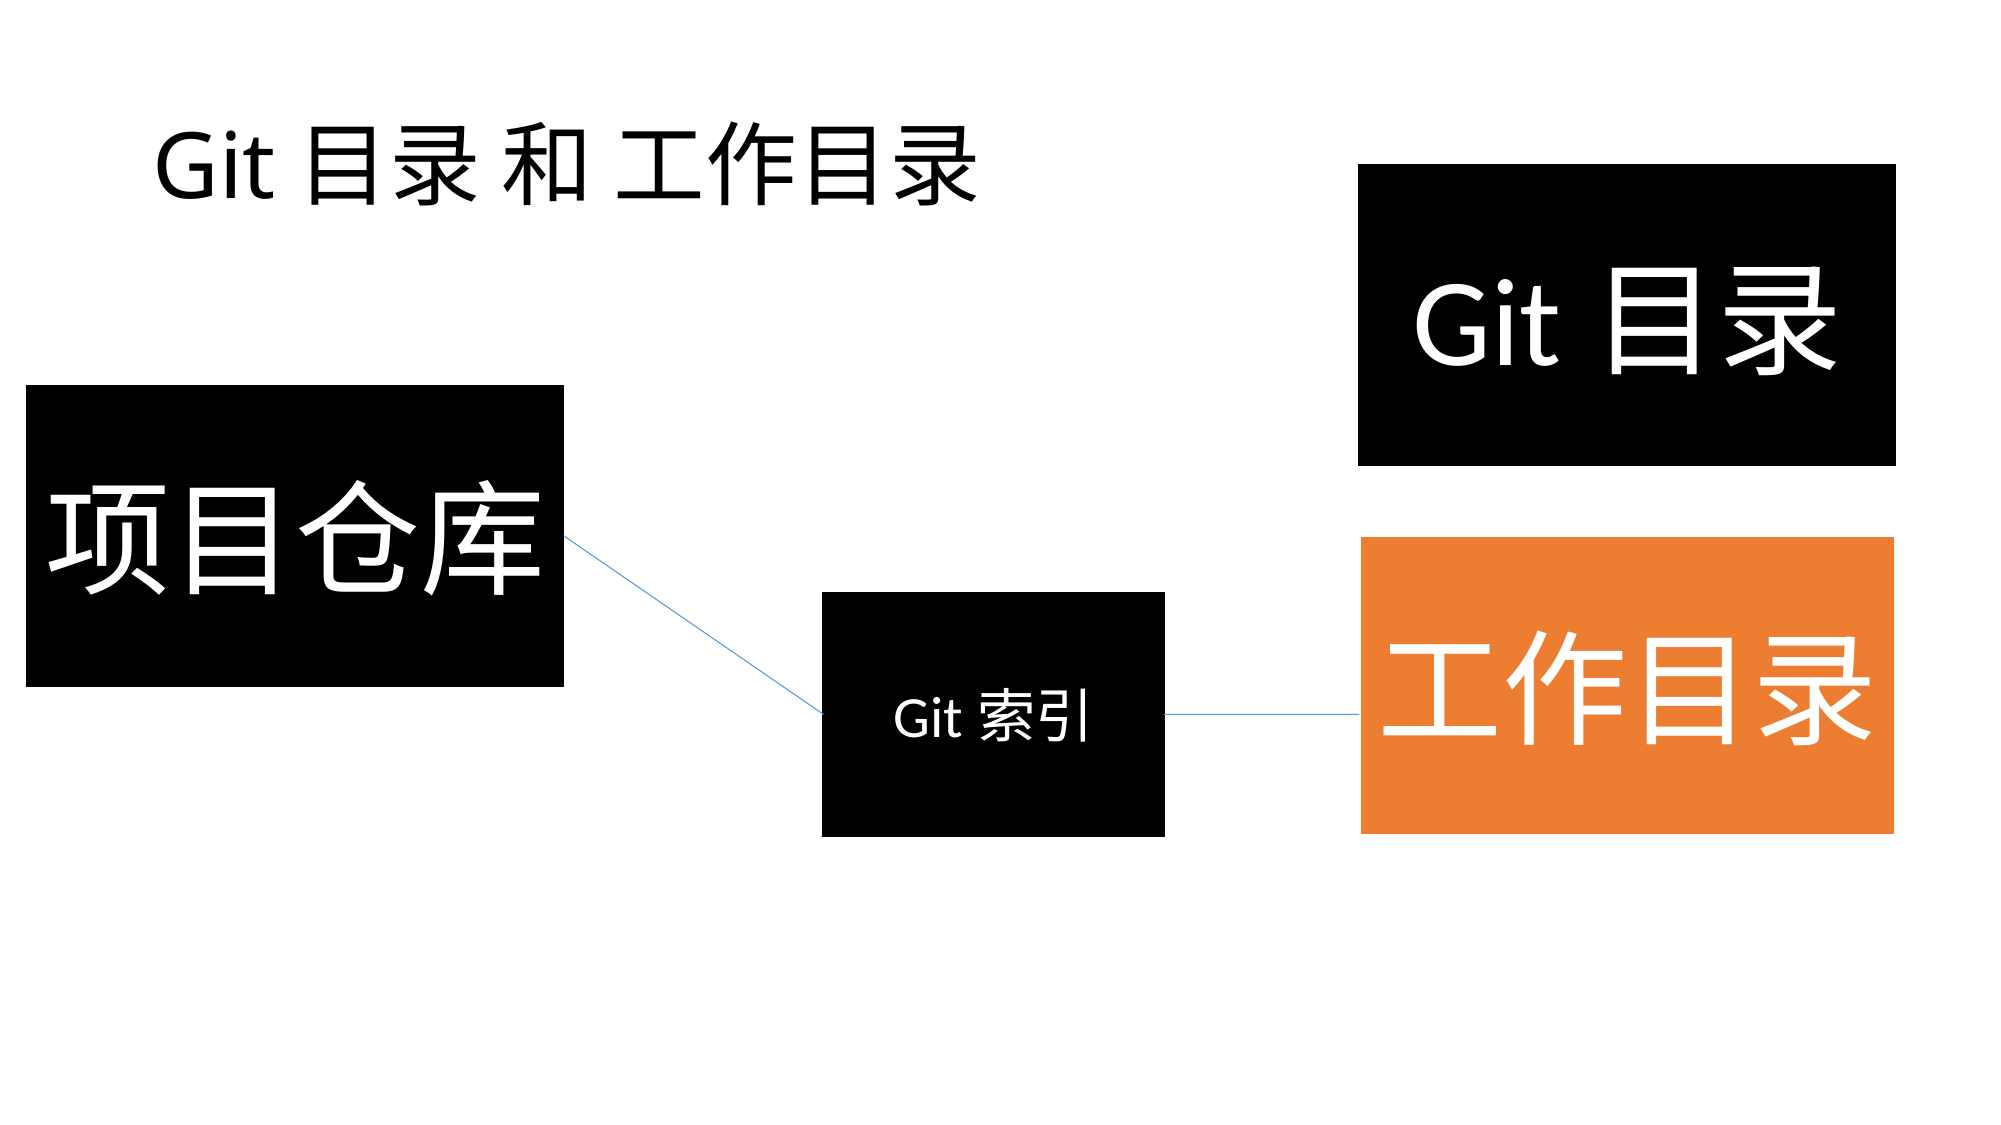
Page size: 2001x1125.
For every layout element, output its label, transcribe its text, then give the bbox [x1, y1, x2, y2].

title Git目录 和 工作目录 [137, 59, 1863, 278]
text_box Git索引 [822, 592, 1165, 837]
text_box 工作目录 [1358, 534, 1897, 837]
text_box 项目仓库 [26, 385, 564, 687]
text_box Git目录 [1358, 164, 1896, 466]
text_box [563, 535, 824, 715]
